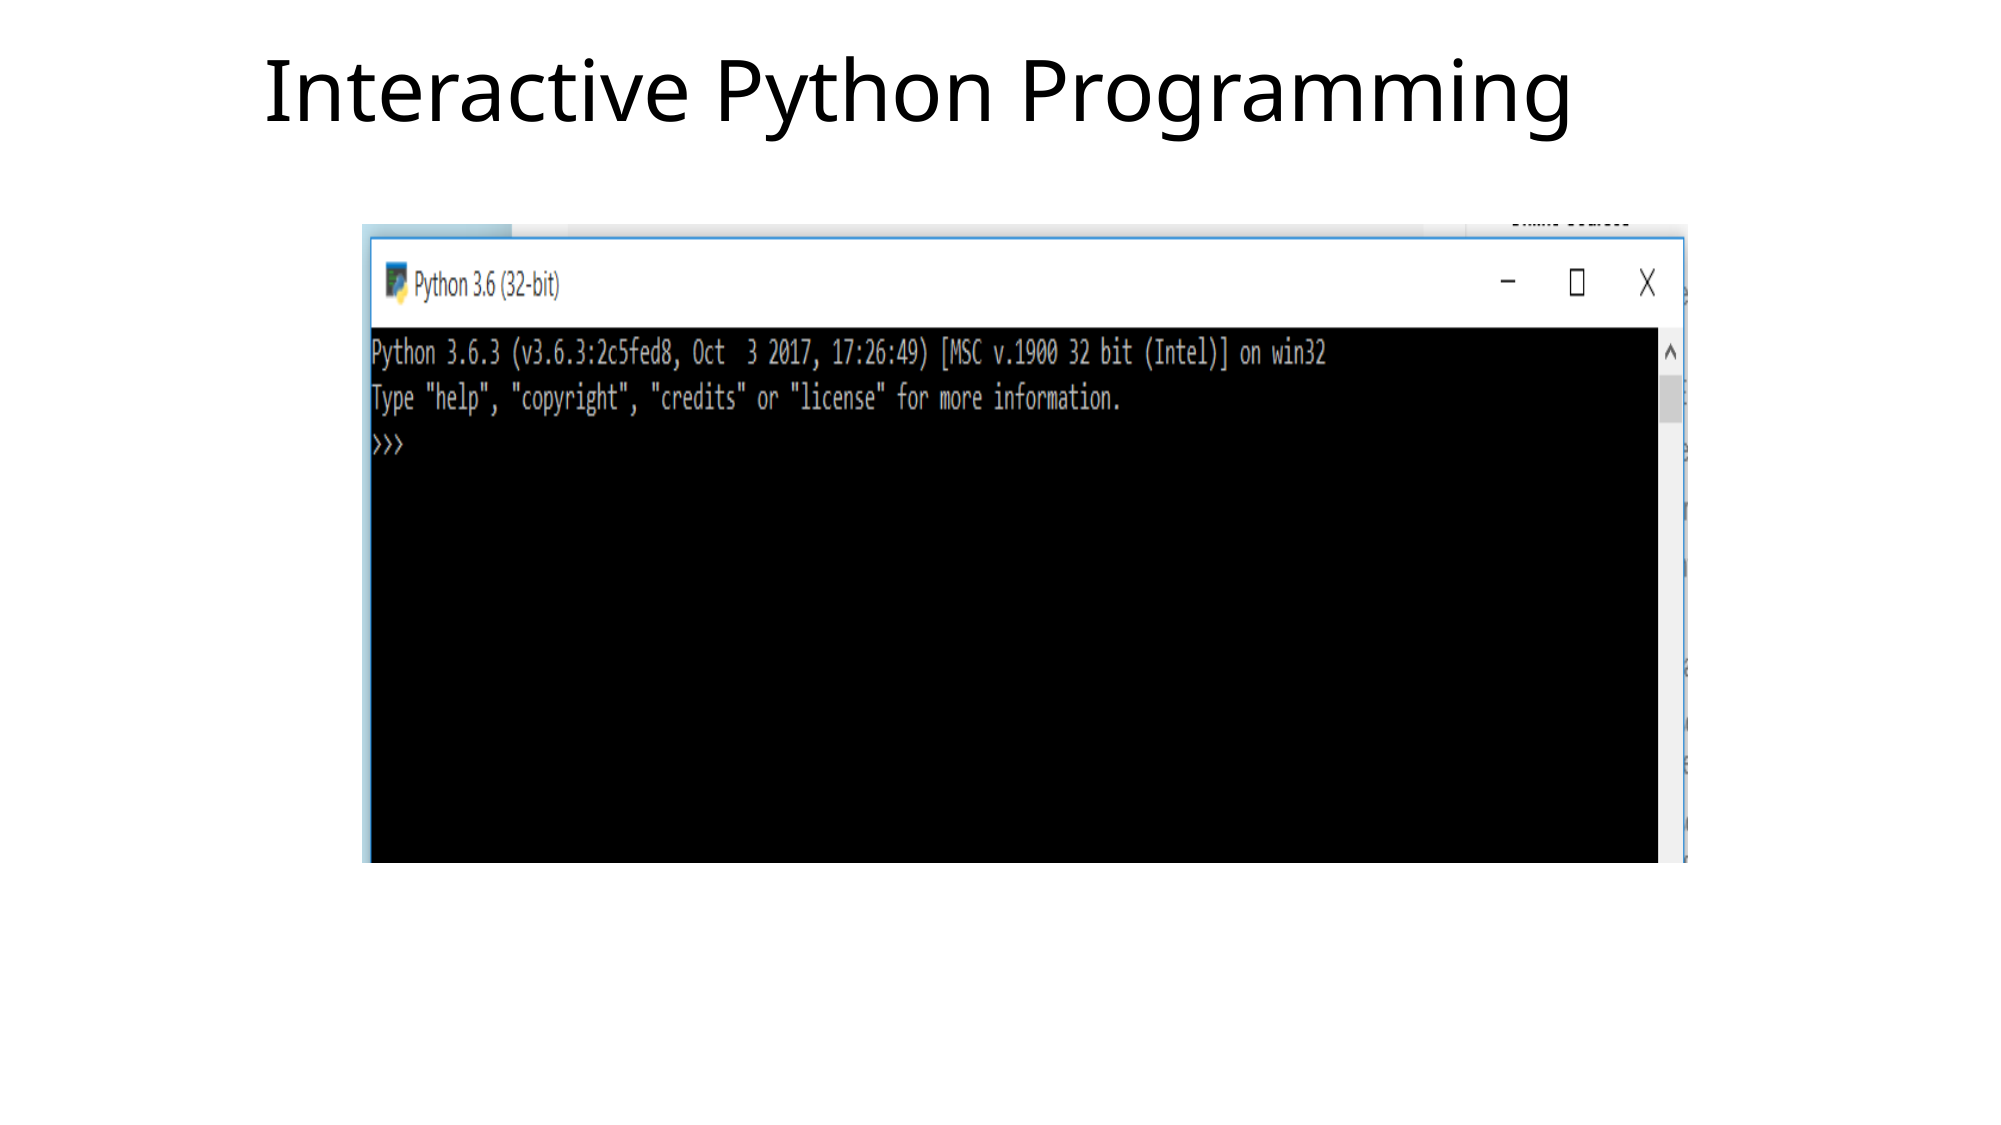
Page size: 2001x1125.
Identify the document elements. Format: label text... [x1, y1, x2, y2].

title Interactive Python Programming [249, 0, 1713, 188]
picture [362, 224, 1688, 863]
